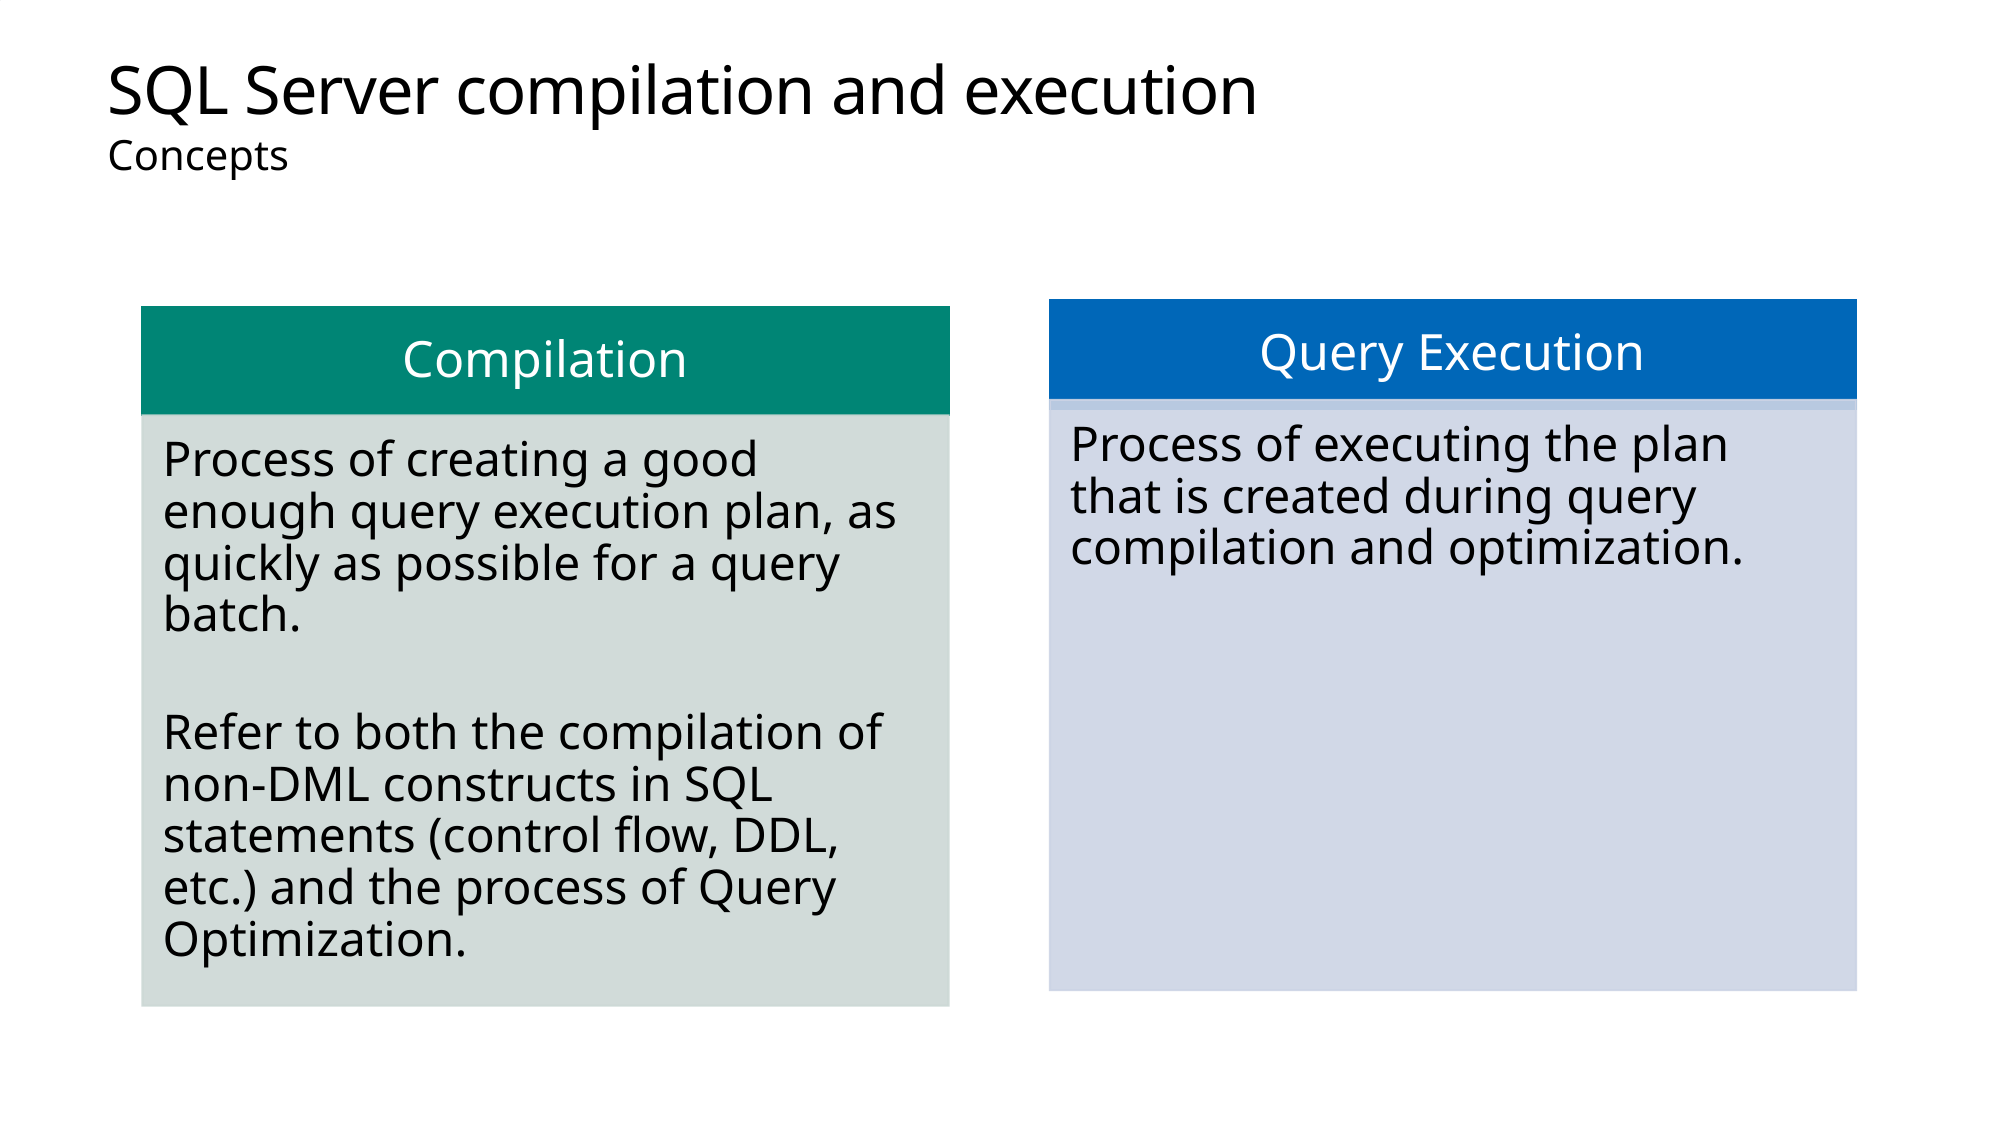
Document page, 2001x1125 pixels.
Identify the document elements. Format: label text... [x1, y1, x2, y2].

subtitle Concepts [107, 128, 1893, 205]
title SQL Server compilation and execution [107, 52, 1893, 128]
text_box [142, 276, 1868, 1037]
